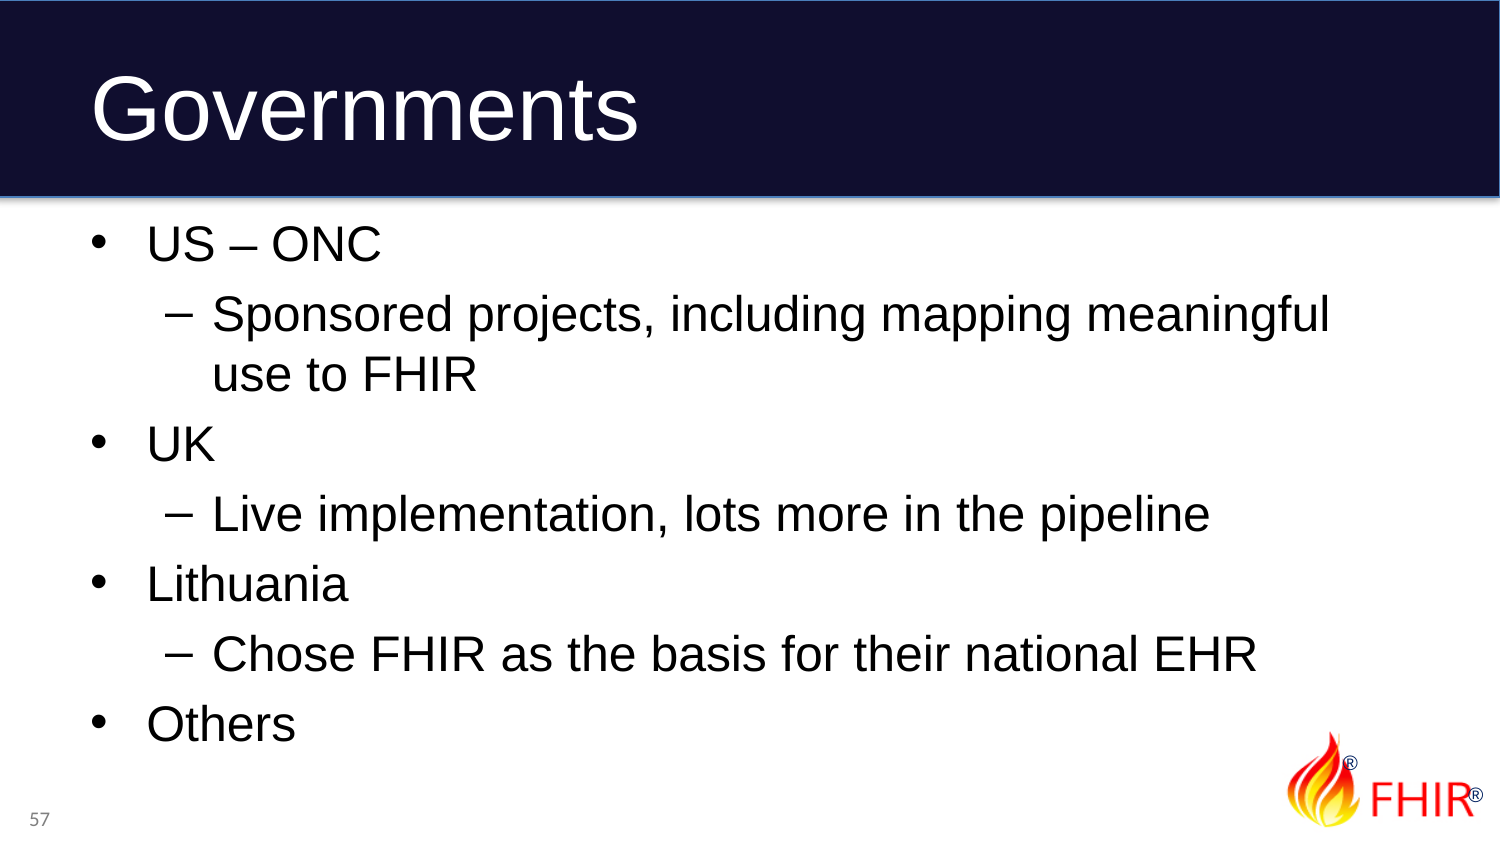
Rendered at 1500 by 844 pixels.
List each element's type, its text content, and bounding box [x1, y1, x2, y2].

title Governments [75, 33, 1425, 175]
picture [1279, 726, 1481, 833]
list US – ONC Sponsored projects, including mapping meaningful use to FHIR UK Live implementation, lots more in the pipeline Lithuania Chose FHIR as the basis for their national EHR Others [75, 204, 1425, 810]
